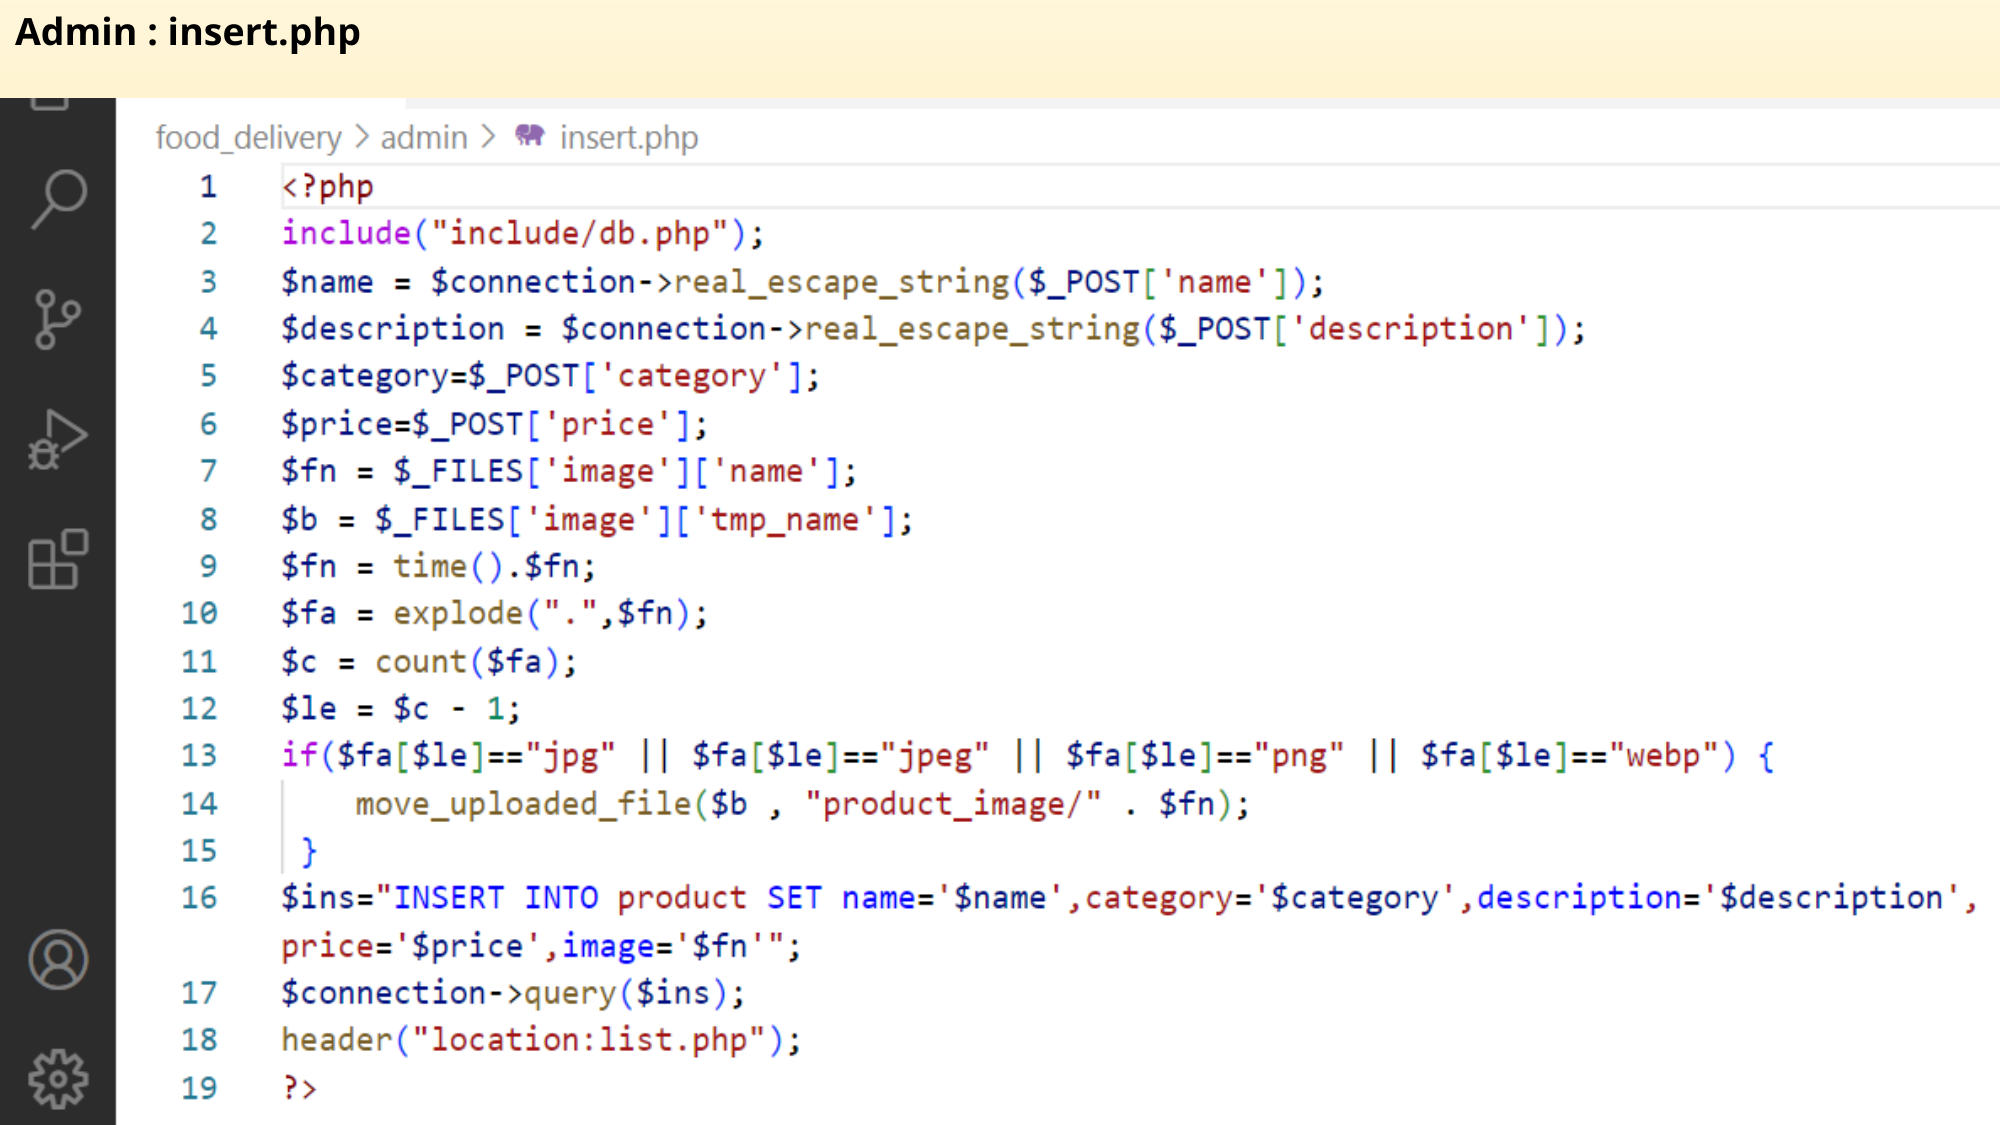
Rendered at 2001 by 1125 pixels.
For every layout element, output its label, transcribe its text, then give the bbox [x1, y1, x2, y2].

picture [0, 98, 2000, 1125]
text_box Admin : insert.php [0, 0, 646, 60]
